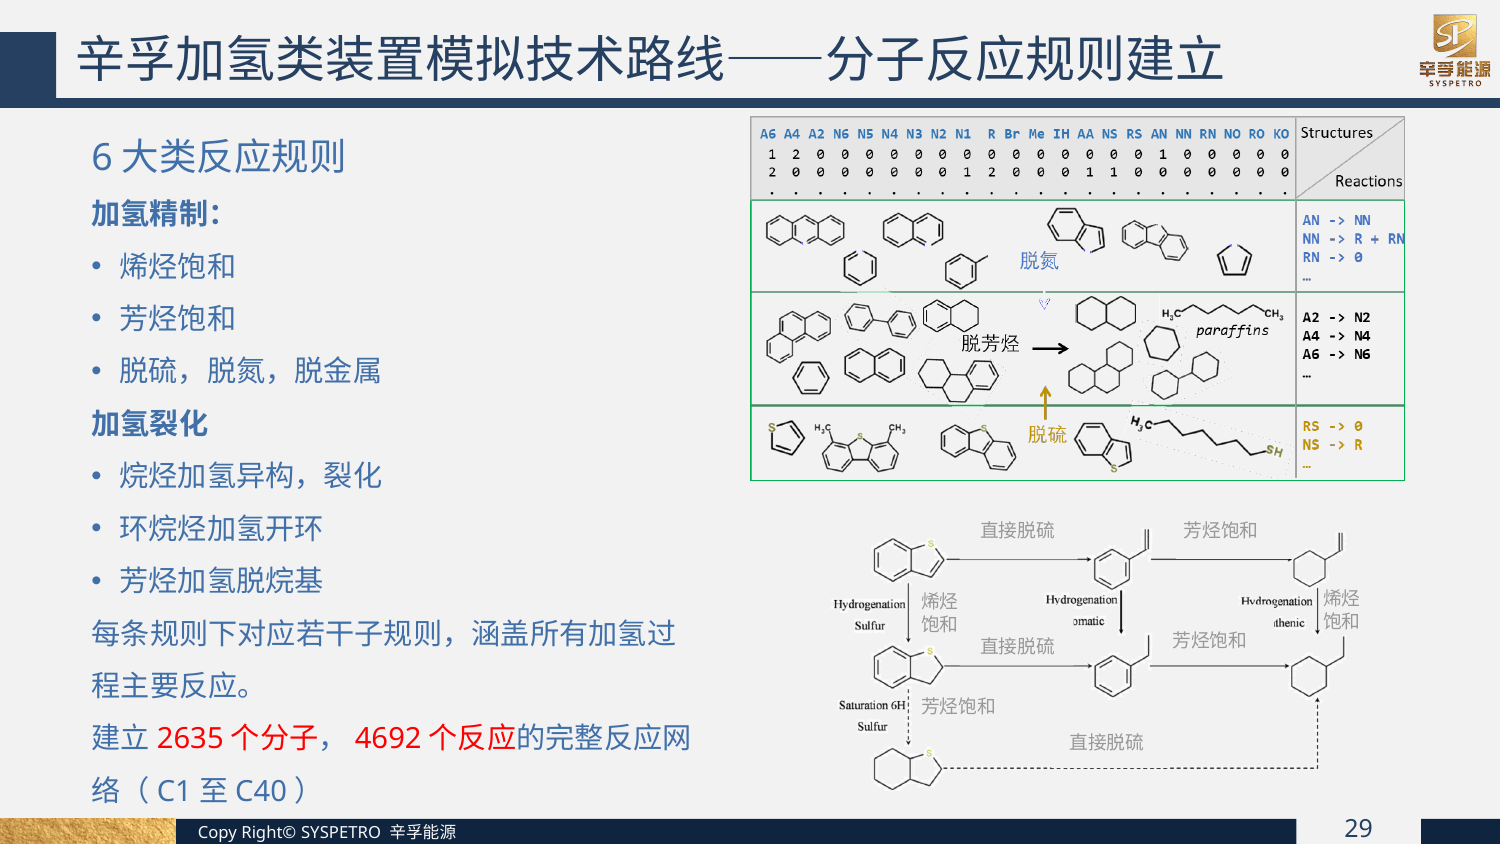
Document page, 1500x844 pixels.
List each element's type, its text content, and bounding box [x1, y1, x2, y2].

list 辛孚加氢类装置模拟技术路线——分子反应规则建立 [71, 19, 1389, 96]
picture [0, 818, 176, 844]
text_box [815, 482, 1386, 801]
picture [1416, 11, 1494, 89]
text_box 6大类反应规则 加氢精制： 烯烃饱和 芳烃饱和 脱硫，脱氮，脱金属 加氢裂化 烷烃加氢异构，裂化 环烷烃加氢开环 芳烃加氢脱烷基 每条规则下对应若干子规则，涵盖所有加氢过程主要反应。 建立2635个分子，4692个反应的完整反应网络（C1至C40） [76, 102, 715, 815]
picture [750, 116, 1436, 482]
